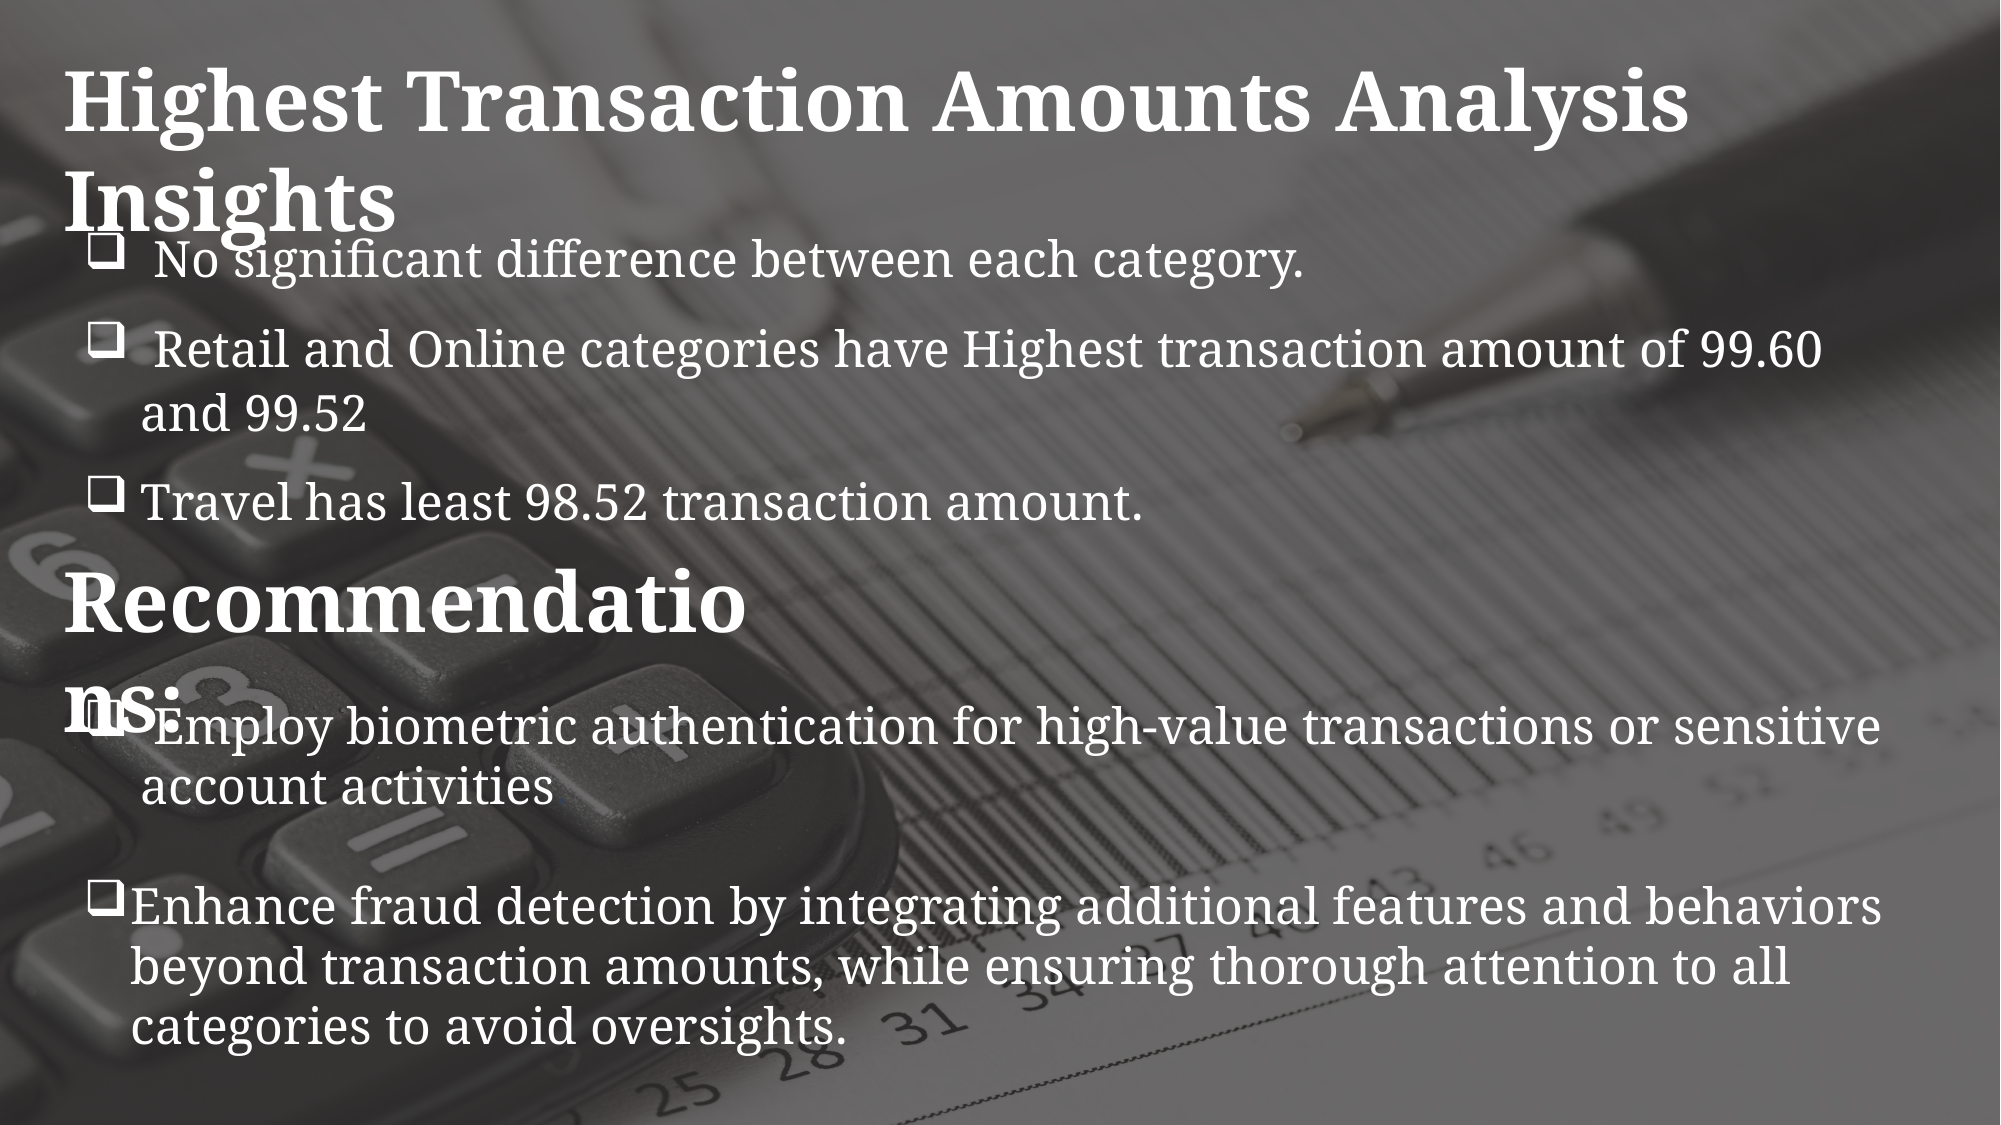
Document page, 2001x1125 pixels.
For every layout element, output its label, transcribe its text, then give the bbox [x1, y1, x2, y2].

text_box Highest Transaction Amounts Analysis Insights [48, 40, 2000, 353]
text_box No significant difference between each category. Retail and Online categories have Highest transaction amount of 99.60 and 99.52 Travel has least 98.52 transaction amount. [69, 353, 1890, 538]
text_box Employ biometric authentication for high-value transactions or sensitive account activities. Enhance fraud detection by integrating additional features and behaviors beyond transaction amounts, while ensuring thorough attention to all categories to avoid oversights. [69, 687, 1914, 1063]
text_box [0, 0, 2000, 1125]
text_box Recommendations: [48, 541, 793, 757]
